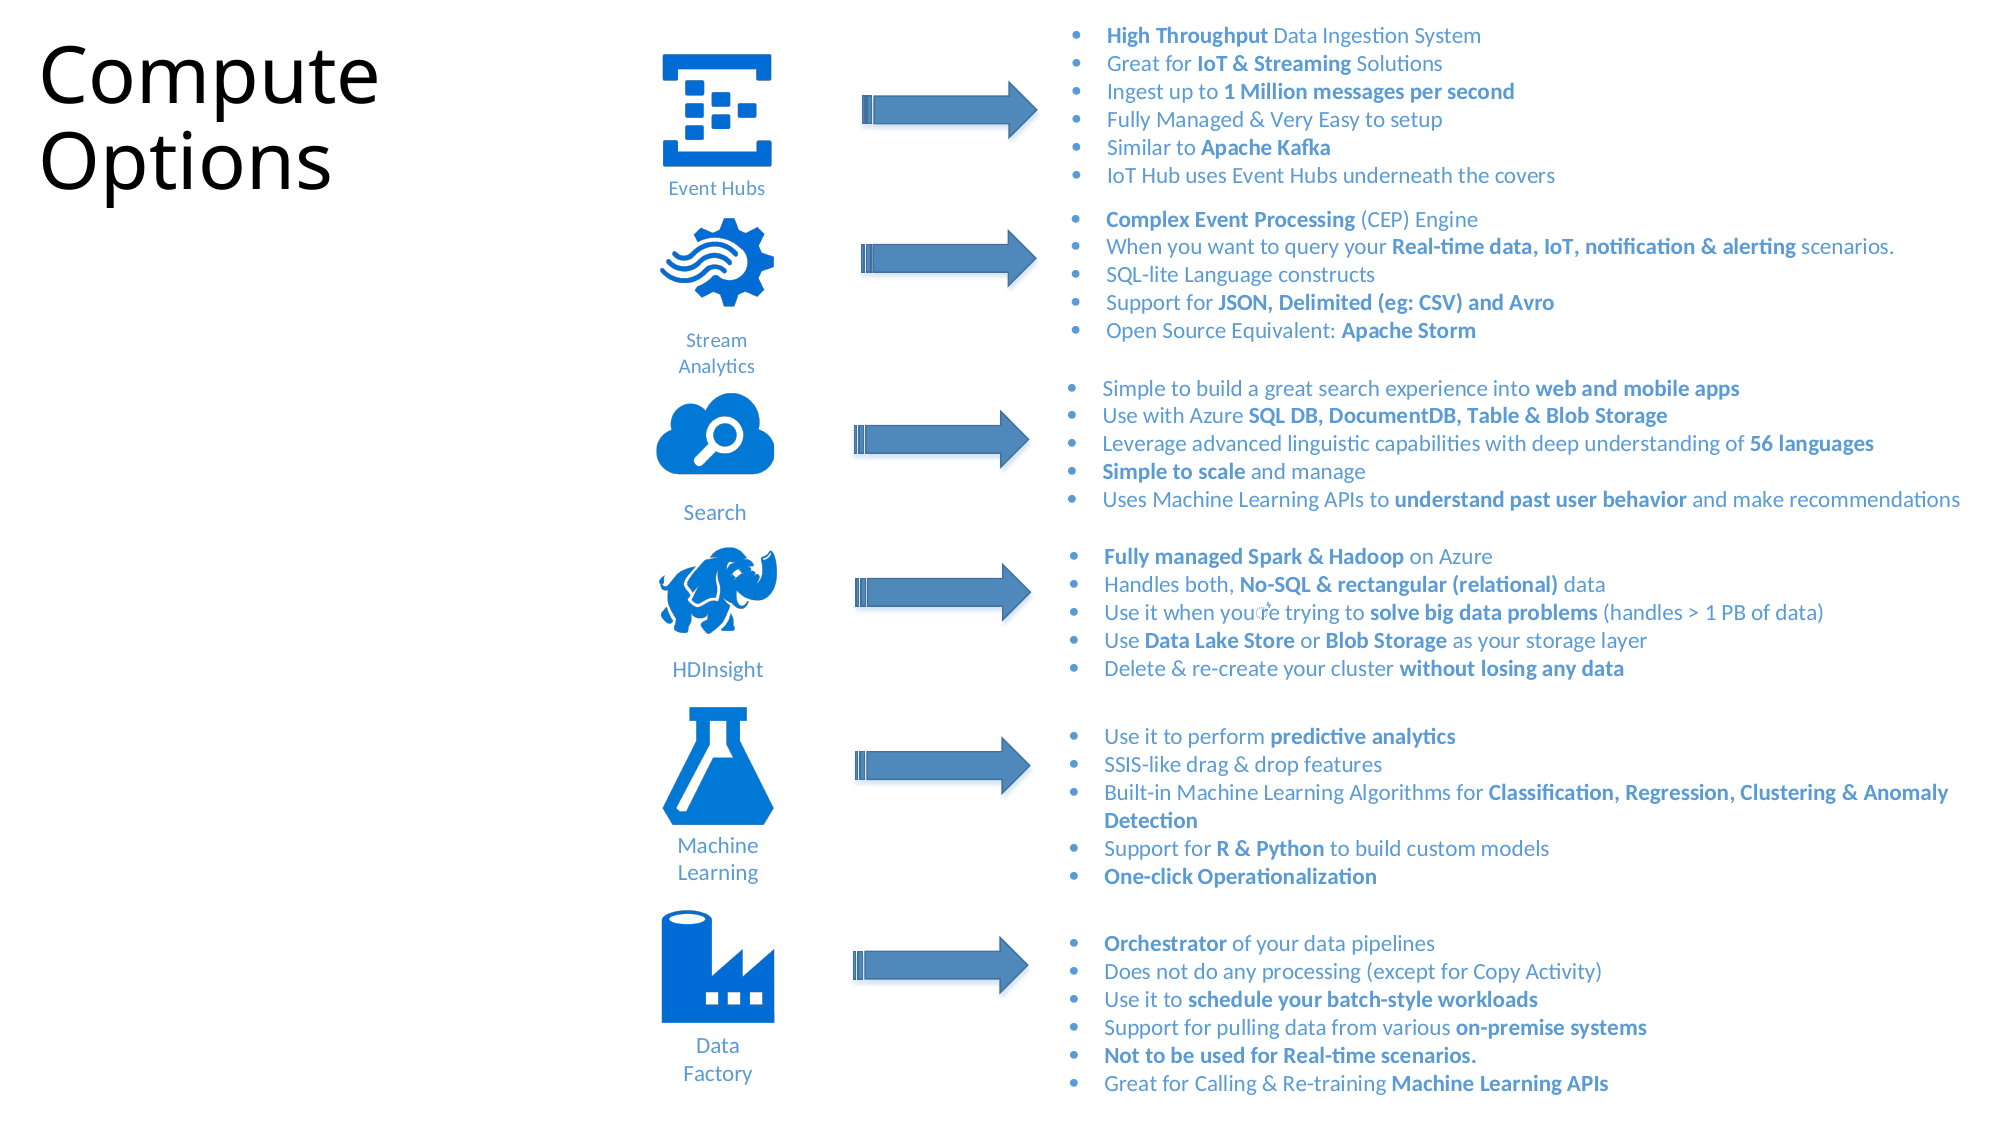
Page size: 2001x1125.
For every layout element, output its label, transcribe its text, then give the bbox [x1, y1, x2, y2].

picture [654, 12, 1974, 1111]
title Compute Options [23, 12, 654, 230]
